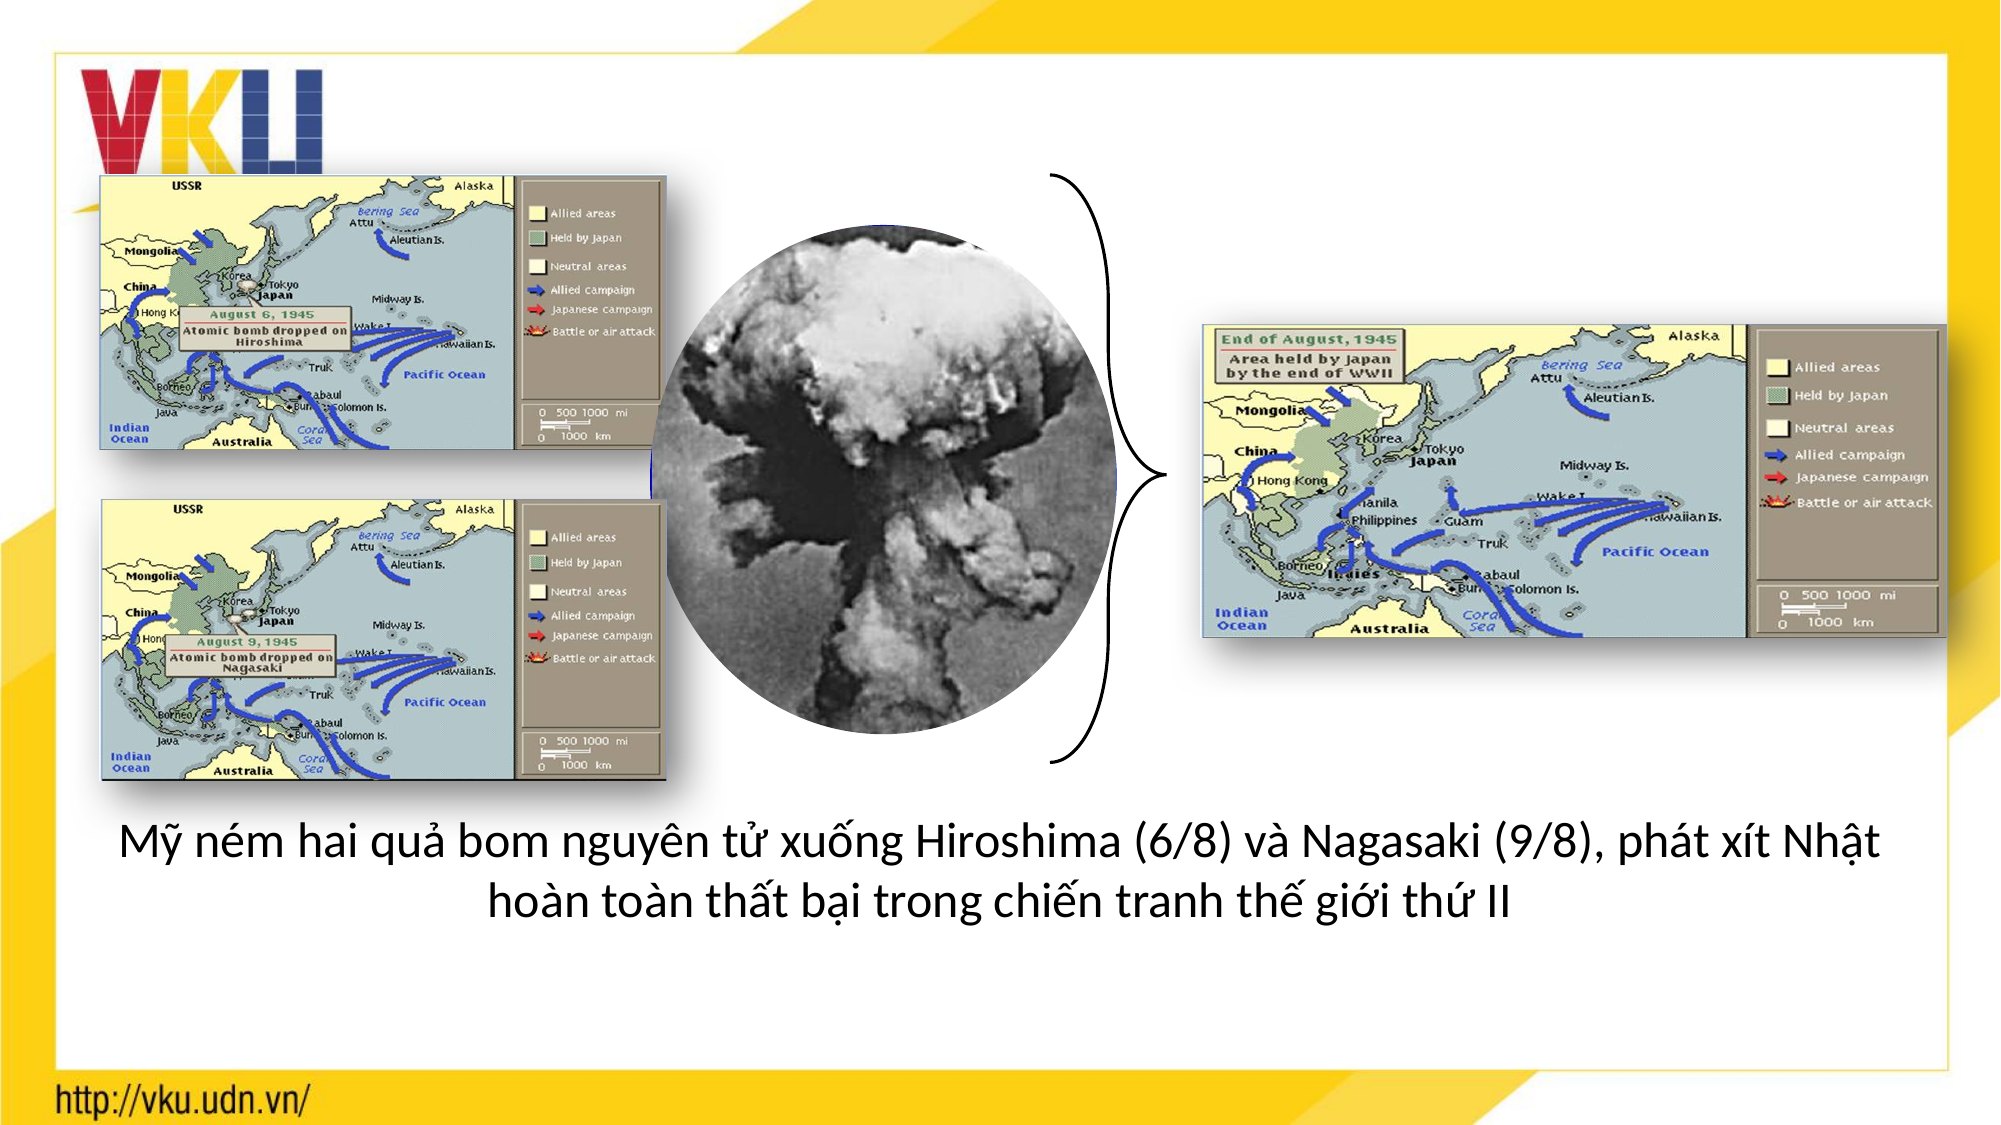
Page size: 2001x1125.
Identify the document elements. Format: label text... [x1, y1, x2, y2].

text_box [1122, 429, 1167, 520]
text_box [1049, 174, 1096, 223]
text_box Mỹ ném hai quả bom nguyên tử xuống Hiroshima (6/8) và Nagasaki (9/8), phát xít Nhật hoàn toàn thất bại trong chiến tranh thế giới thứ II [99, 799, 1900, 935]
text_box [1049, 743, 1082, 763]
picture [0, 0, 2001, 1125]
